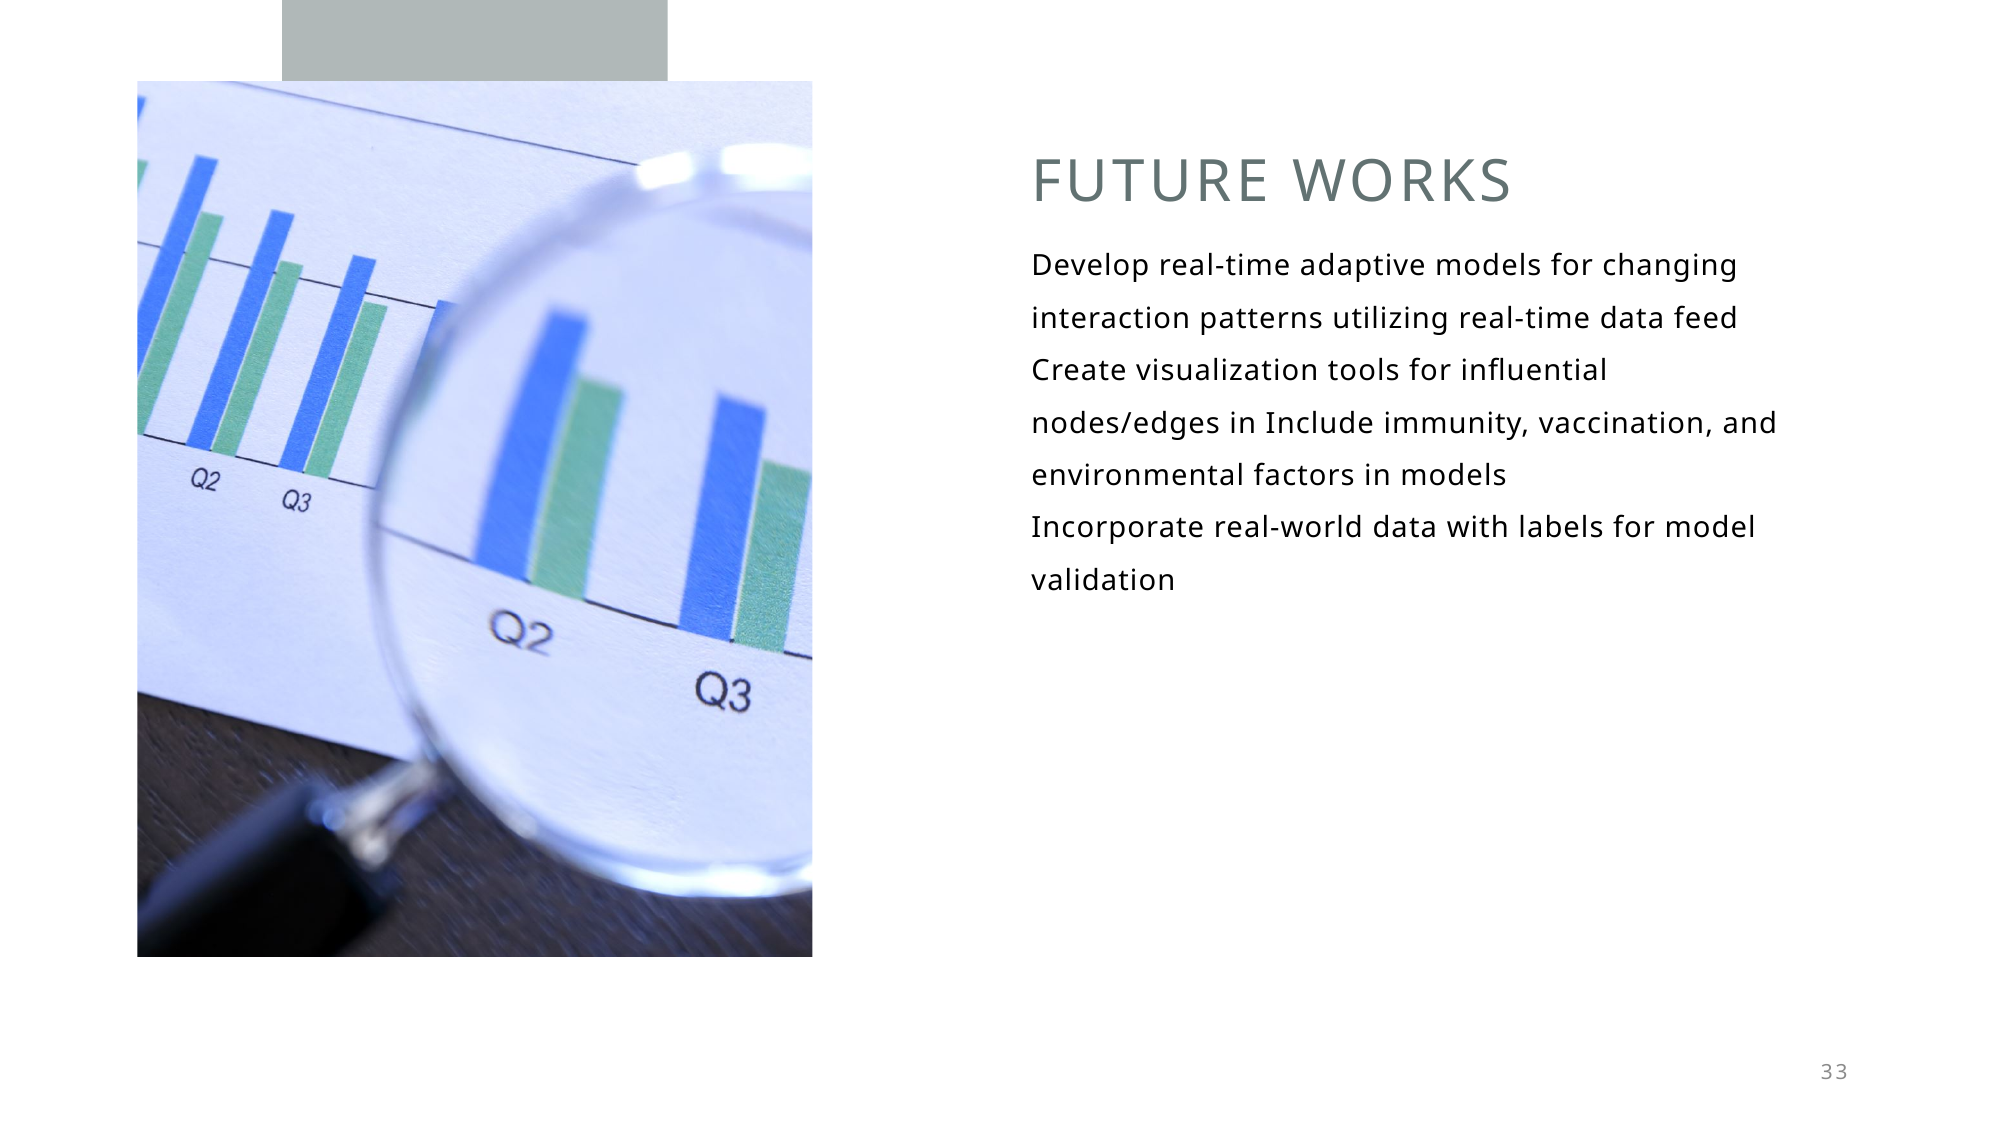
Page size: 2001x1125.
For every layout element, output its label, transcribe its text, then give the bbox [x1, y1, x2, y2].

text_box [281, 0, 669, 81]
list Develop real-time adaptive models for changing interaction patterns utilizing real-time data feed Create visualization tools for influential nodes/edges in Include immunity, vaccination, and environmental factors in models Incorporate real-world data with labels for model validation [1016, 221, 1796, 563]
picture [137, 81, 813, 958]
title FUTURE WORKS [1016, 87, 1796, 221]
slide_number 33 [1412, 1042, 1863, 1103]
